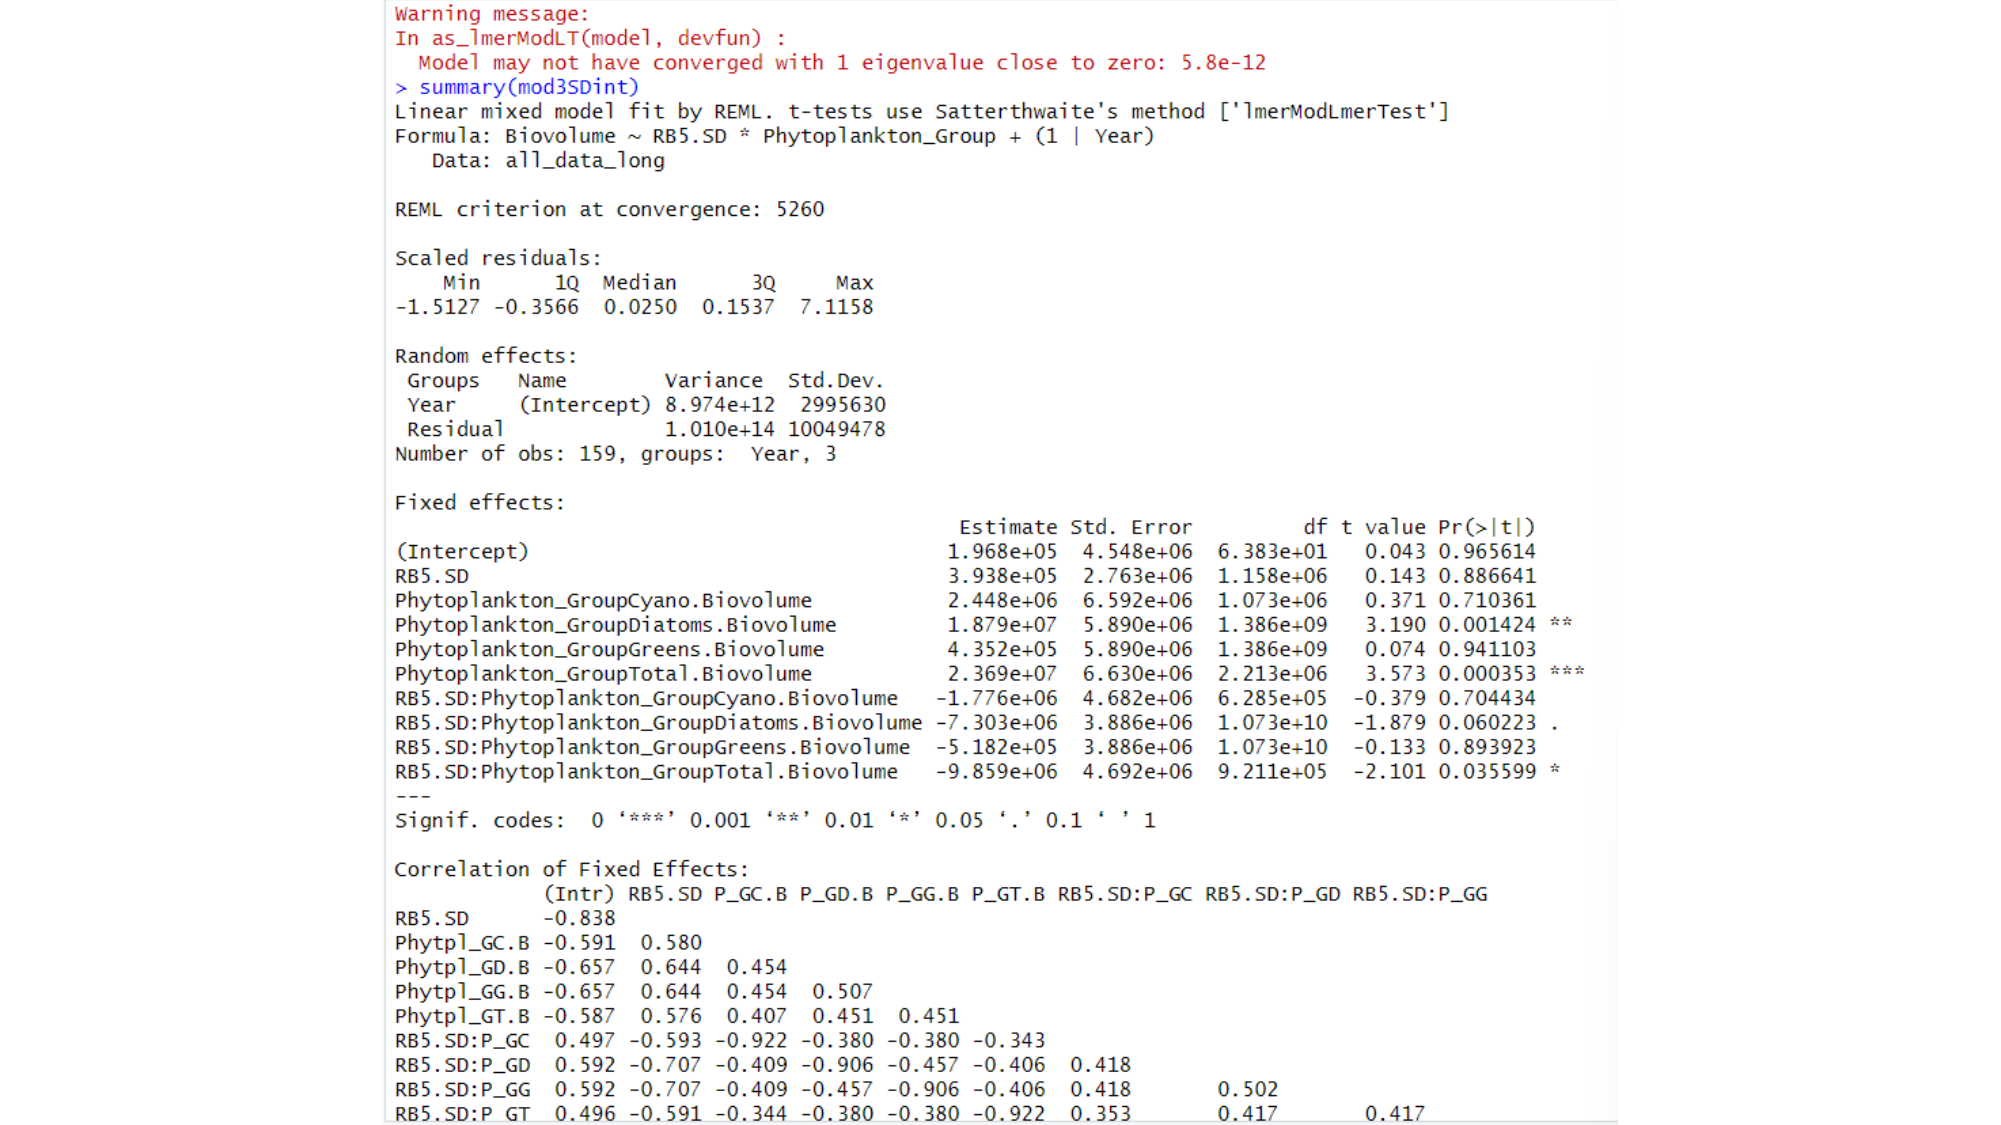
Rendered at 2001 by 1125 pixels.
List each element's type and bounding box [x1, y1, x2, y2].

picture [382, 0, 1618, 1125]
